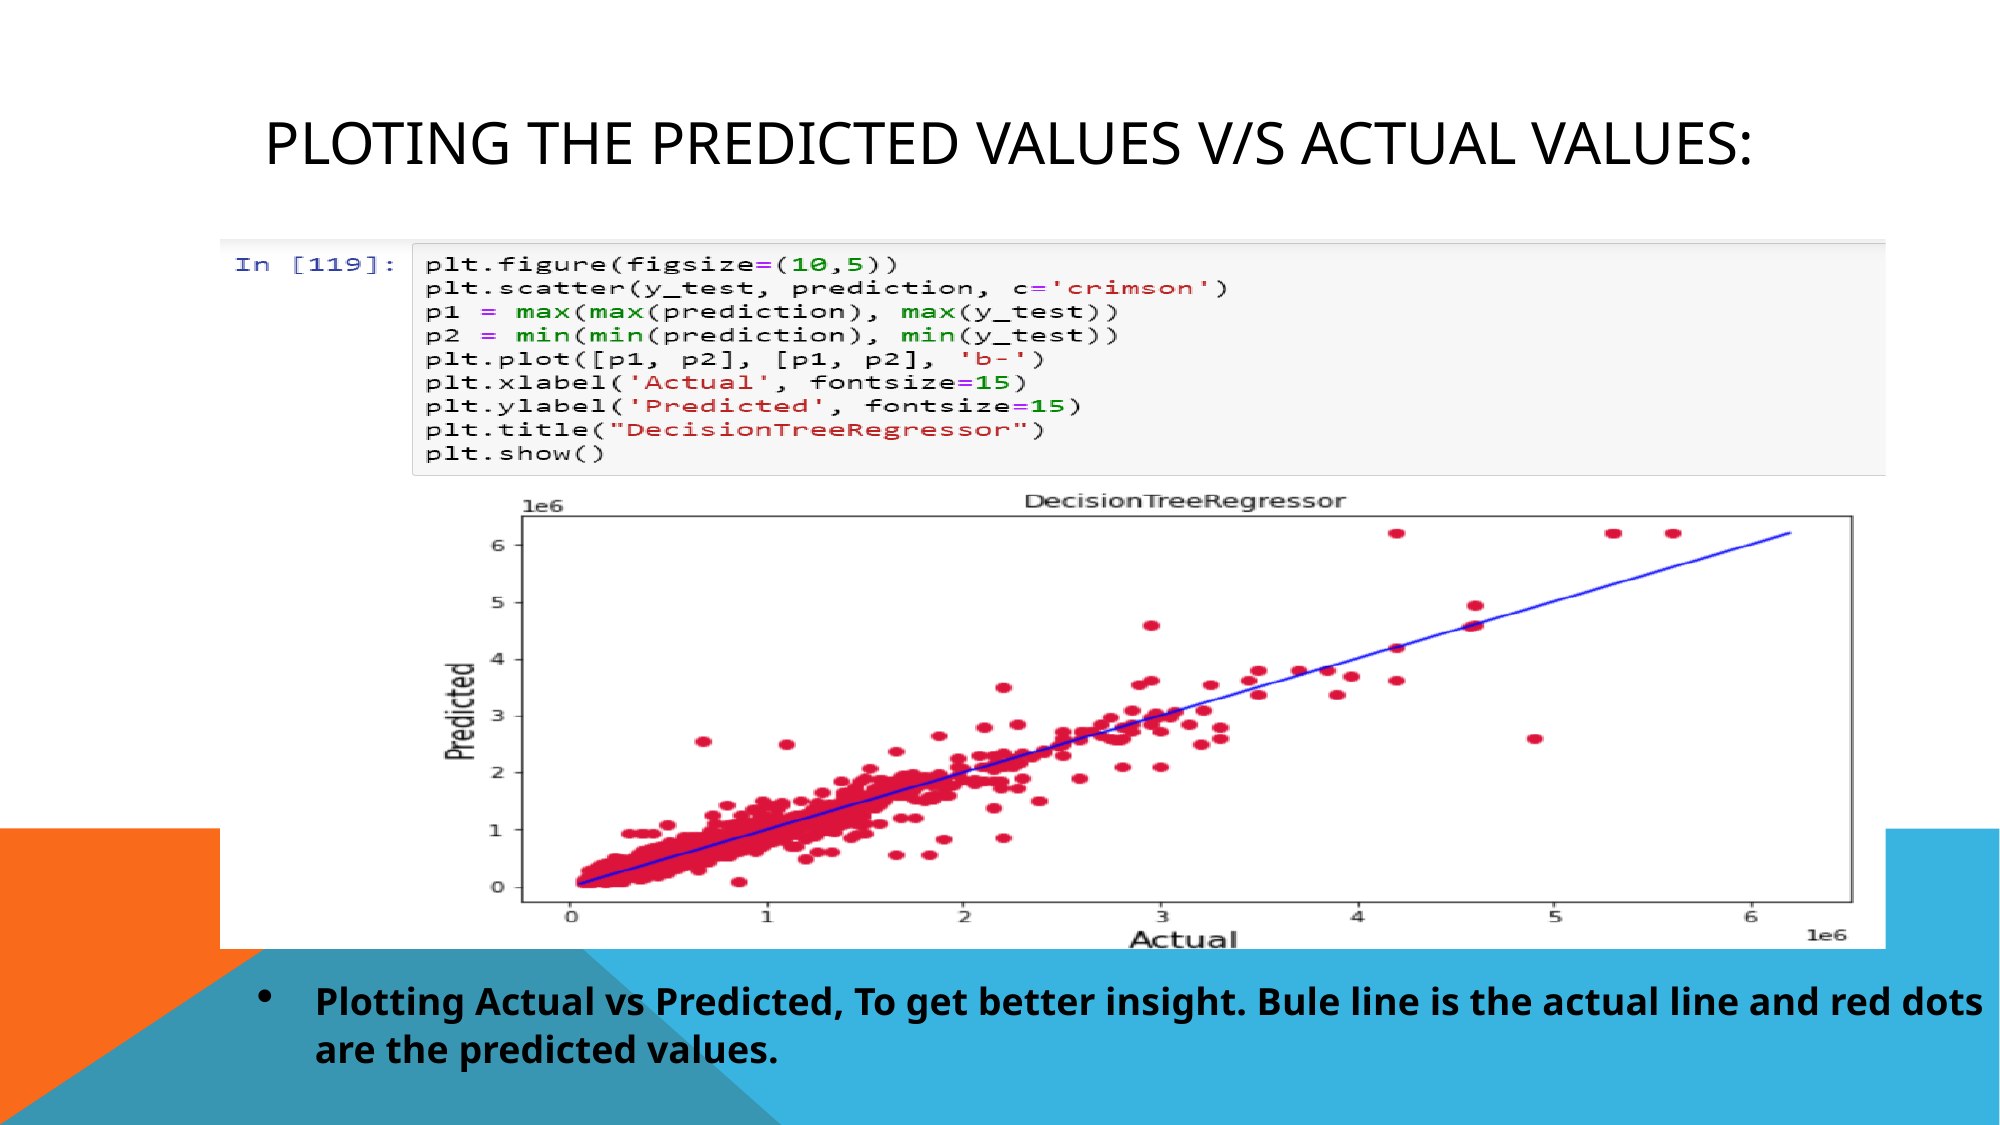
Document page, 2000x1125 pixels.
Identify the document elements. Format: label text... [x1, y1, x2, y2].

title Ploting the predicted values v/s actual values: [249, 62, 1863, 220]
picture [219, 239, 1886, 949]
text_box Plotting Actual vs Predicted, To get better insight. Bule line is the actual line and red dots are the predicted values. [243, 967, 2000, 1079]
